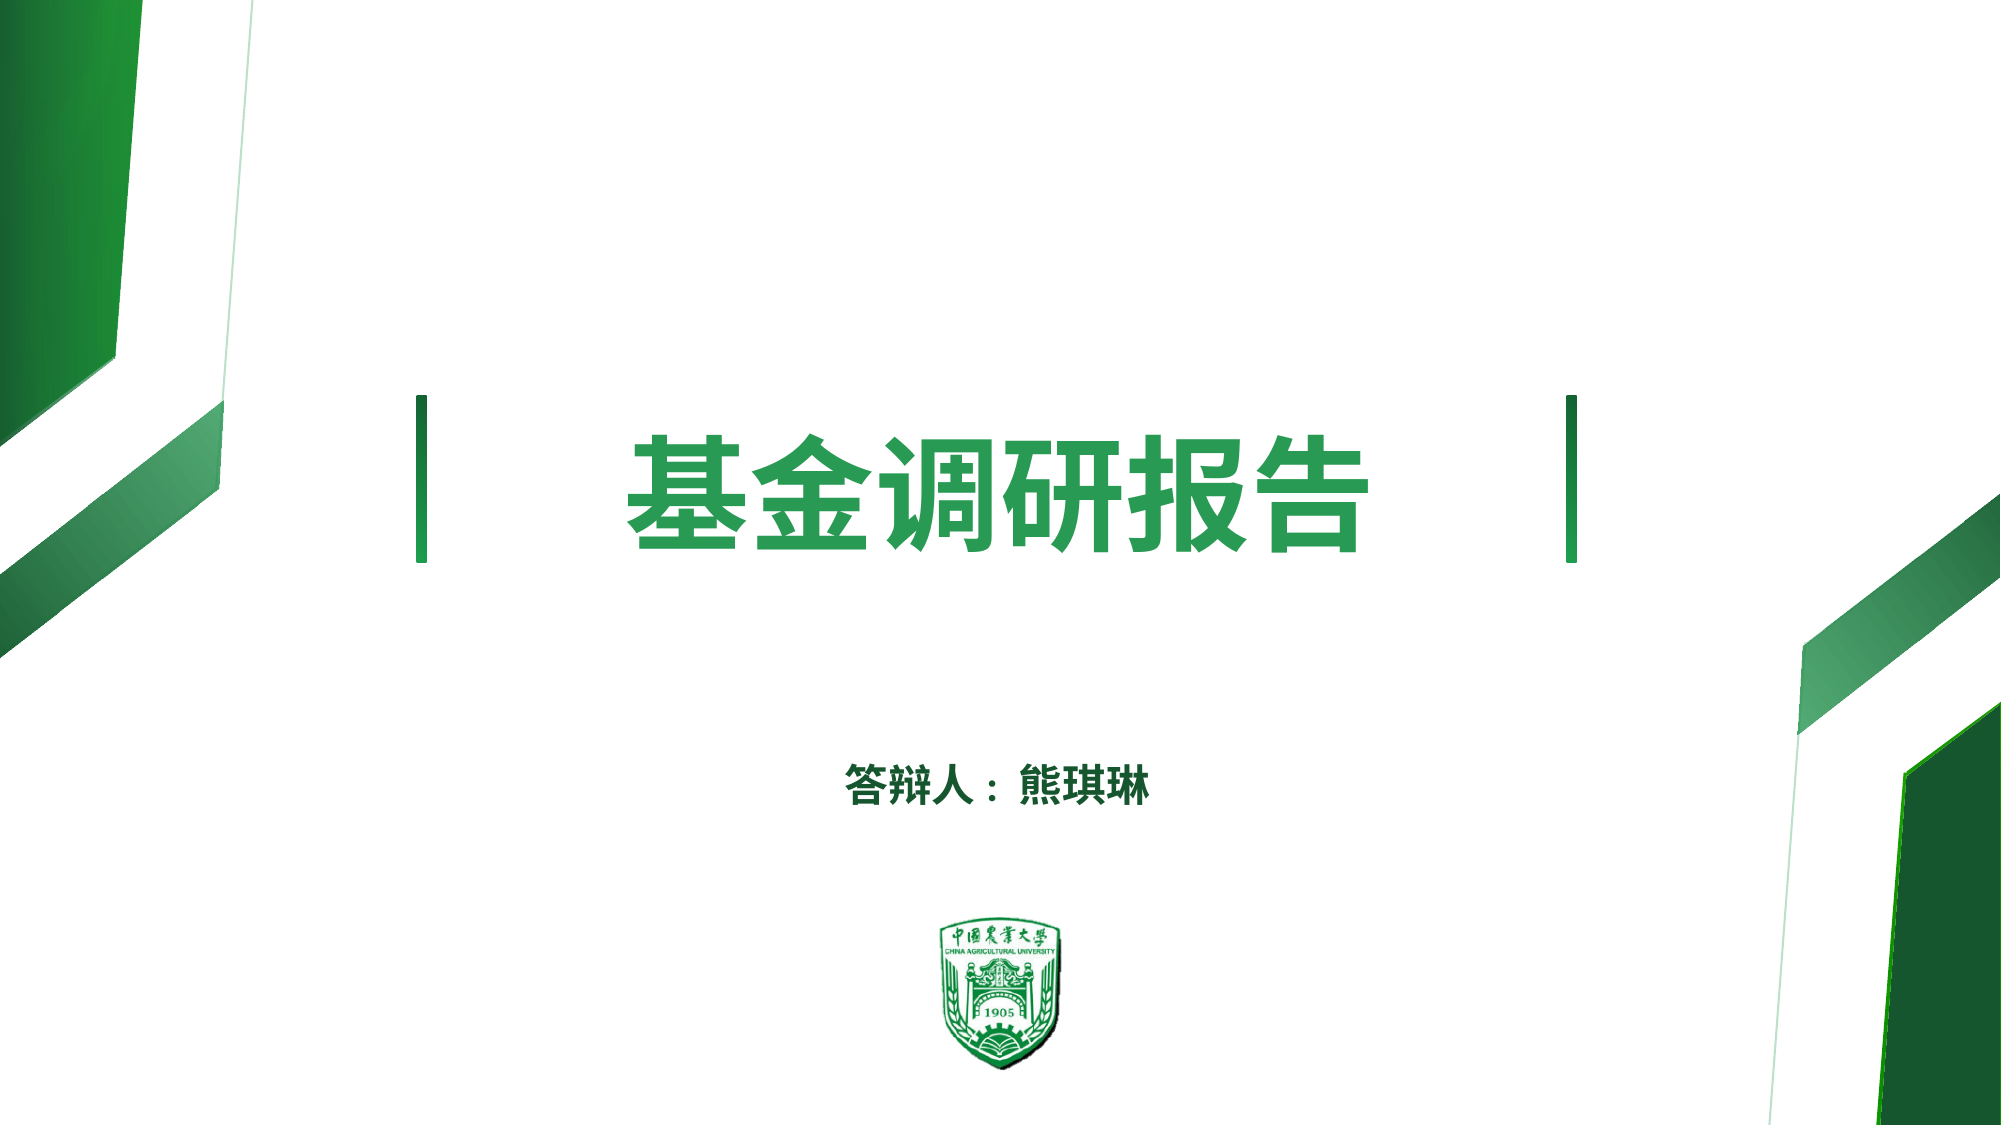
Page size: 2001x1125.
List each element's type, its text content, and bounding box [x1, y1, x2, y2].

picture [923, 916, 1078, 1071]
title 基金调研报告 [294, 184, 1750, 576]
text_box 答辩人: 熊琪琳 [824, 747, 1170, 873]
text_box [1728, 412, 2000, 1125]
text_box [1566, 395, 1578, 563]
text_box [416, 395, 428, 563]
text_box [0, 0, 294, 722]
